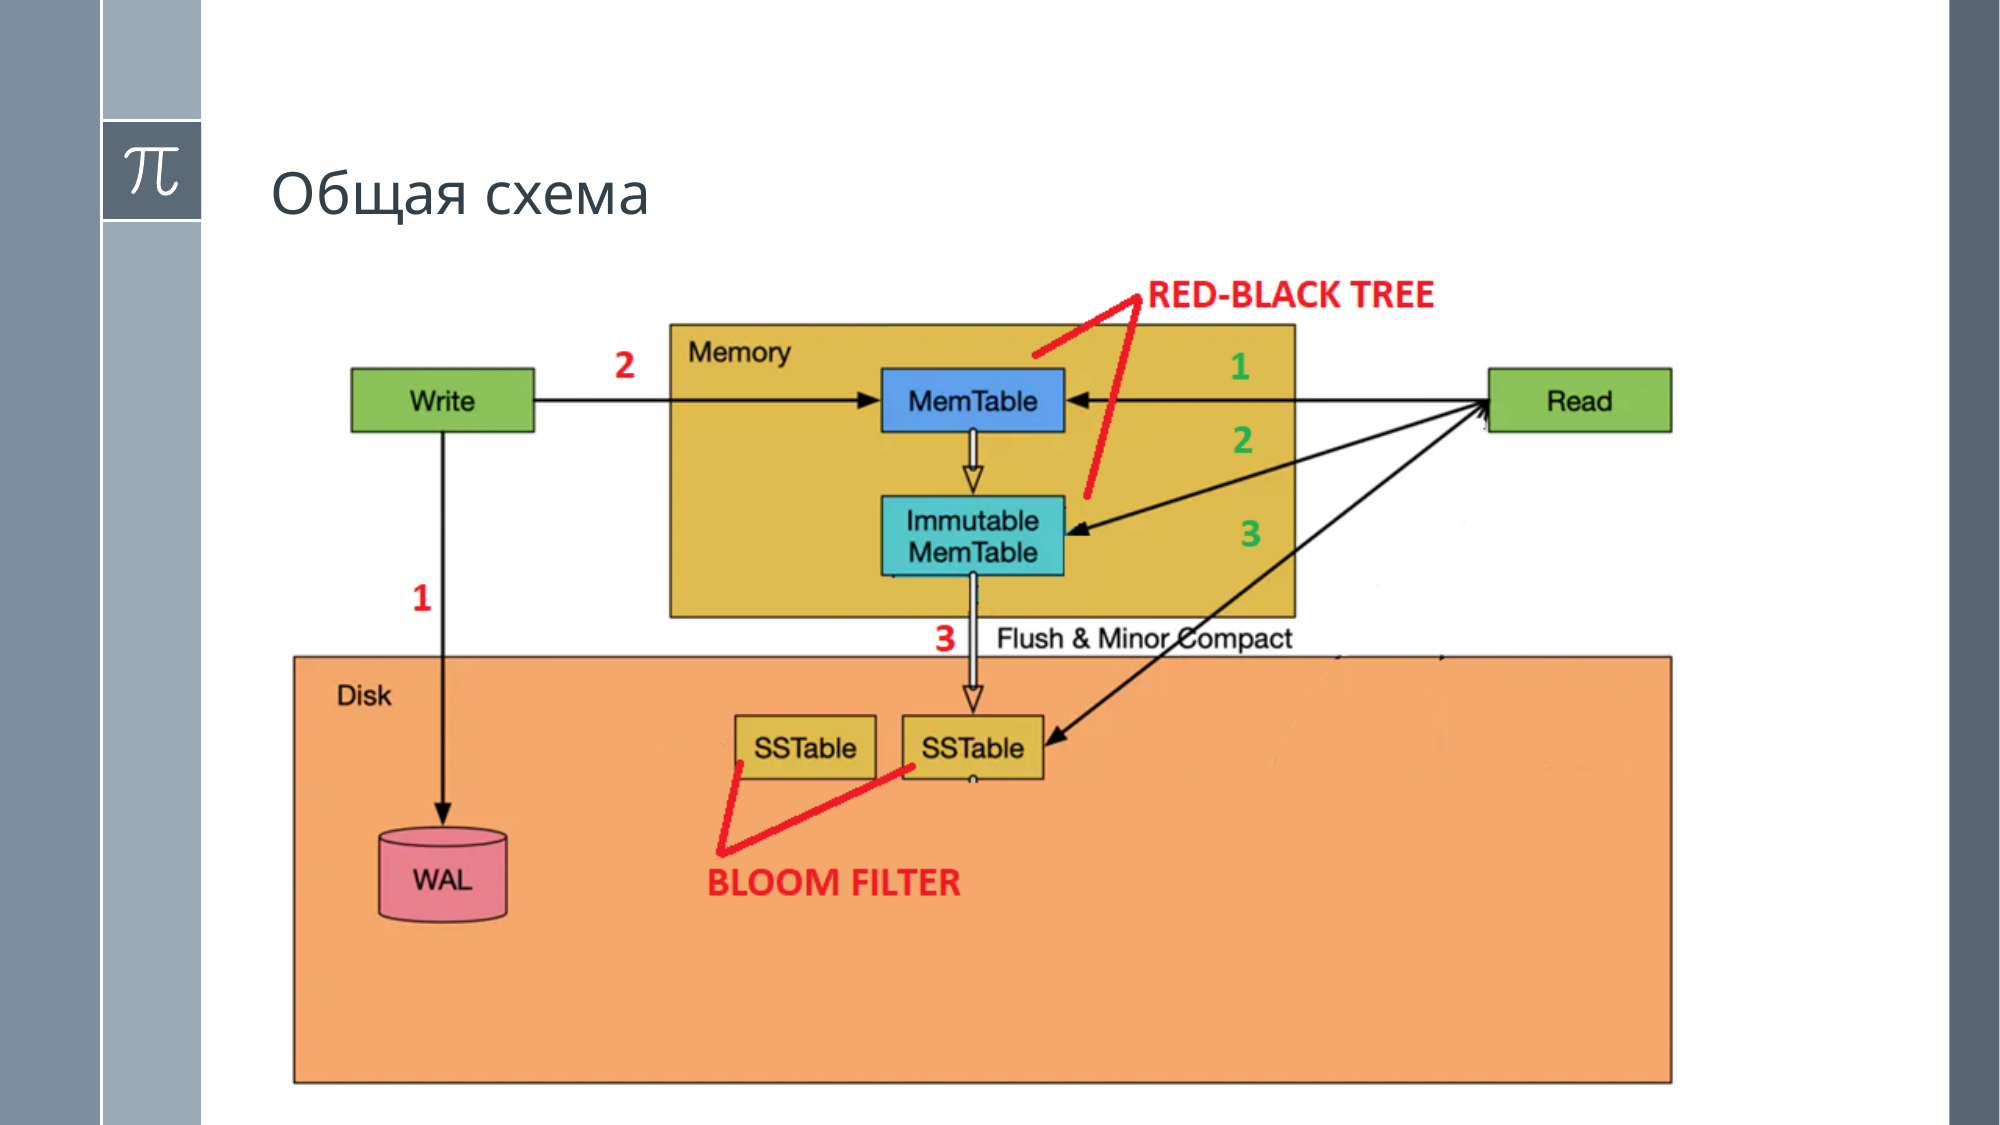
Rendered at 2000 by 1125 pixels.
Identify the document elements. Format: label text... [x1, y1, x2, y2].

text_box Общая схема [255, 30, 1861, 235]
picture [255, 253, 1748, 1122]
